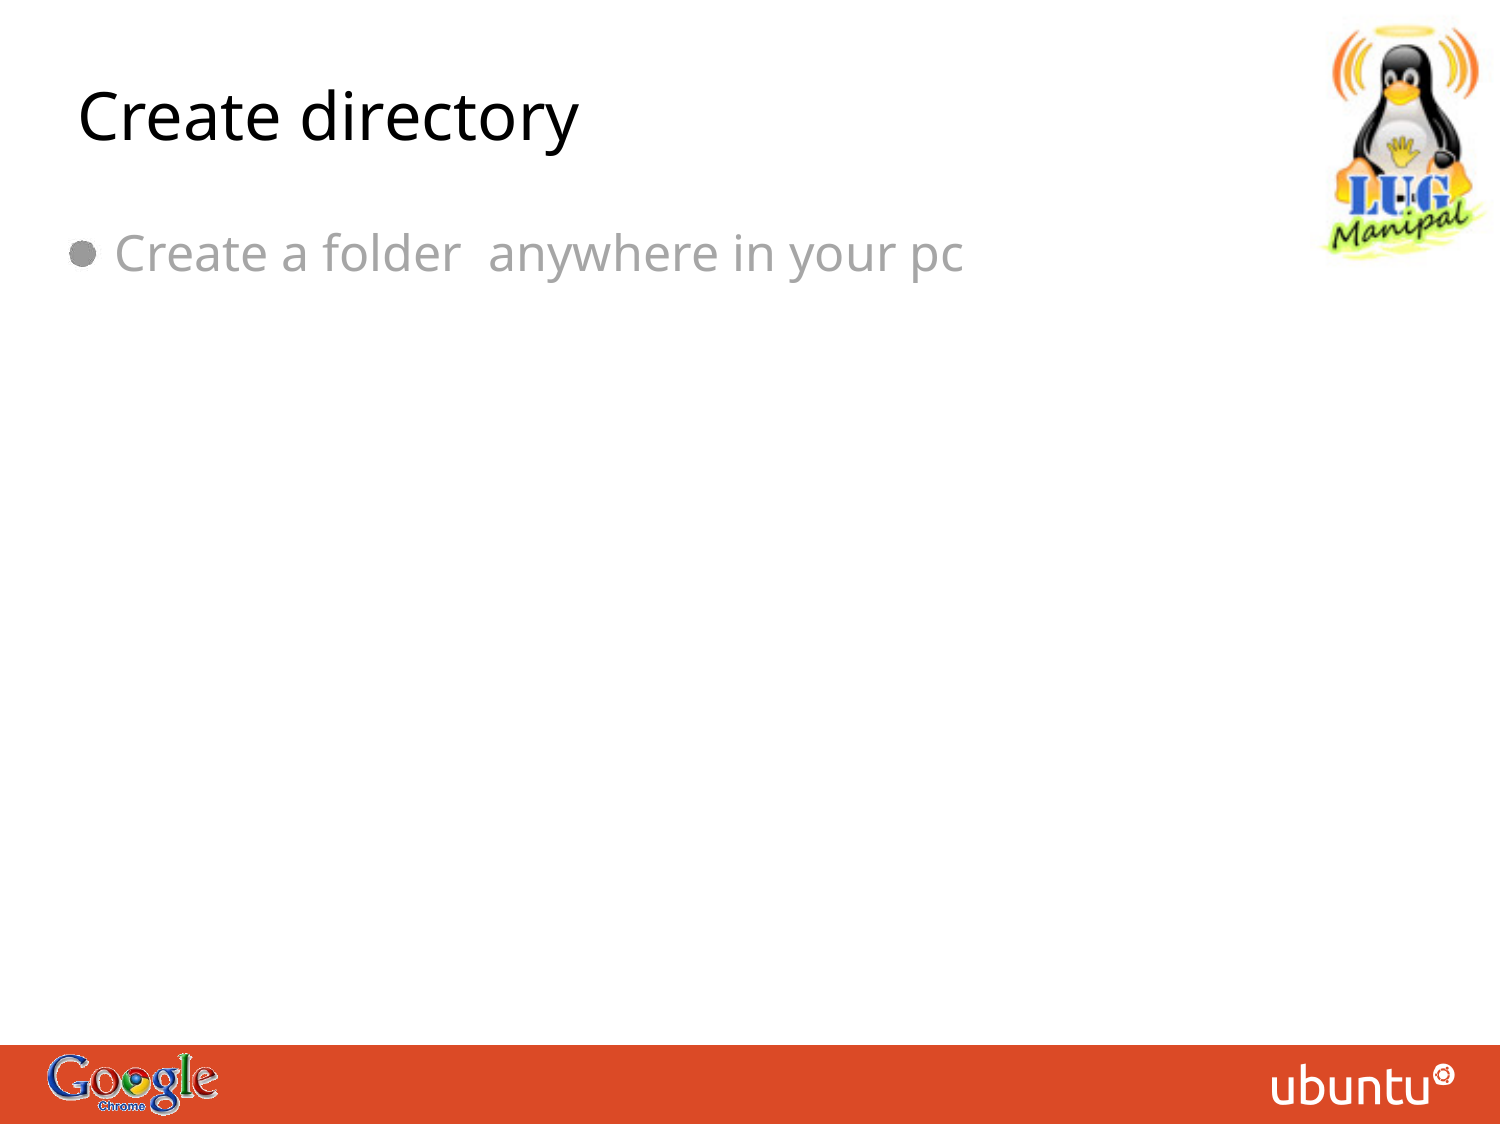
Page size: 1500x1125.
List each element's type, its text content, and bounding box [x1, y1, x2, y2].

text_box Create a folder anywhere in your pc [99, 213, 1475, 311]
text_box Create directory [62, 66, 888, 162]
picture [62, 237, 113, 277]
picture [1310, 0, 1500, 282]
picture [0, 1037, 1500, 1125]
